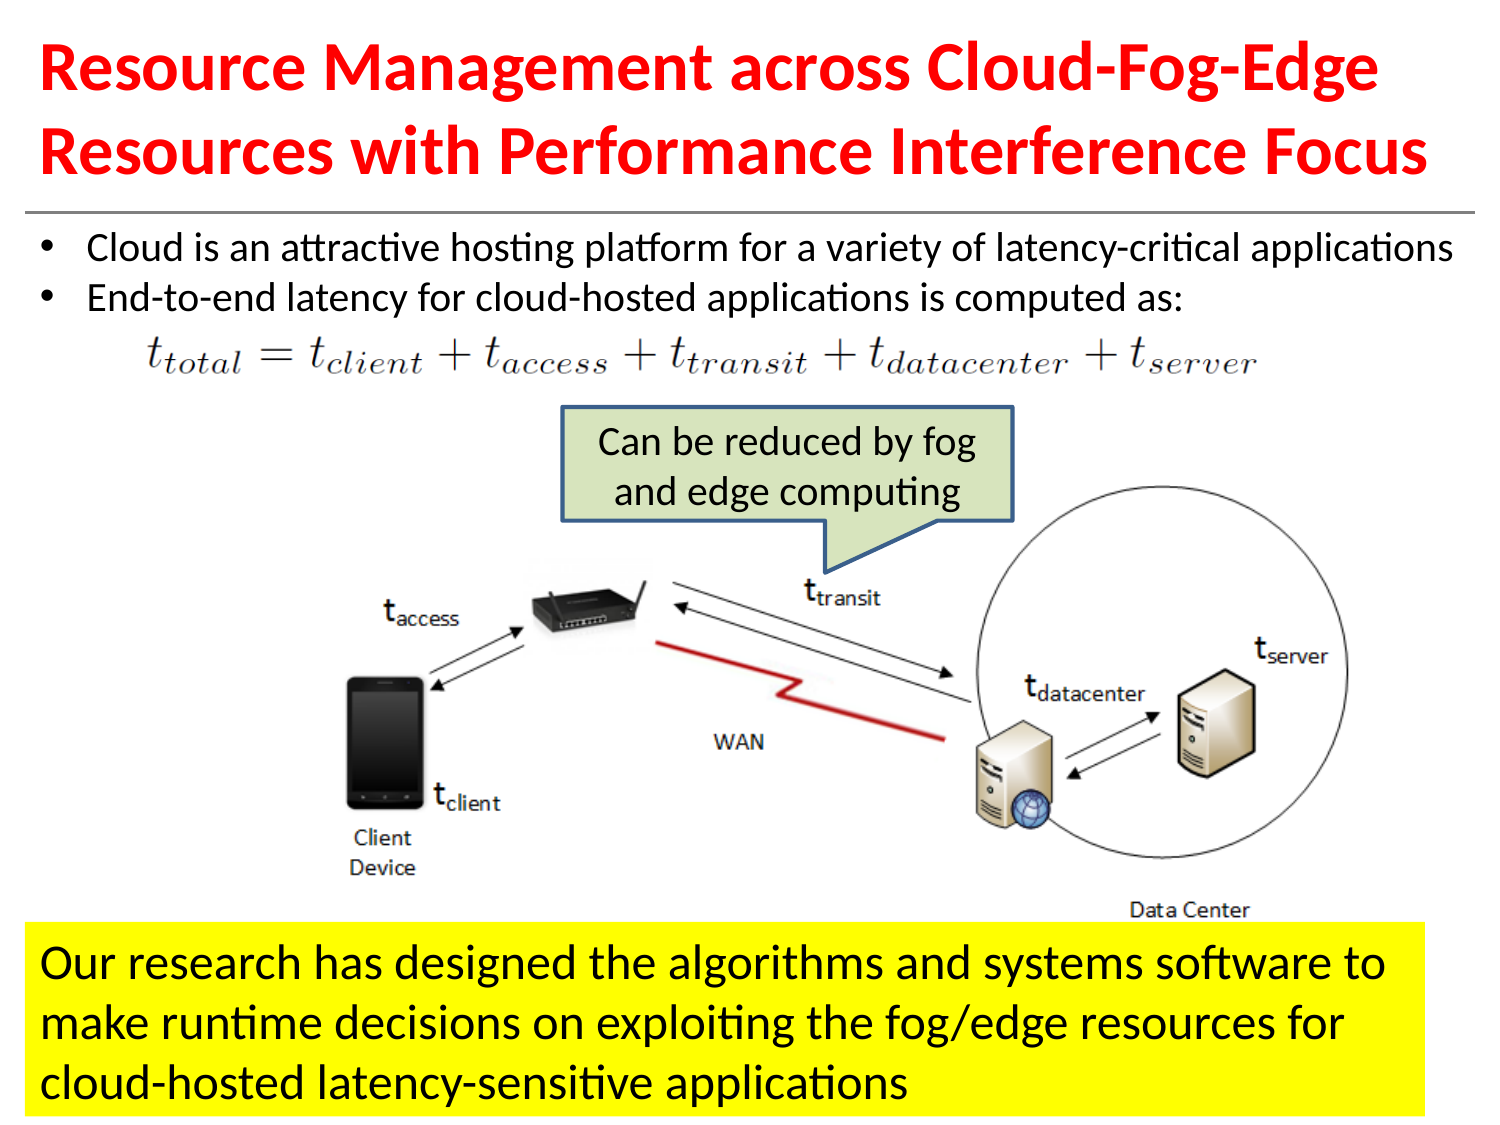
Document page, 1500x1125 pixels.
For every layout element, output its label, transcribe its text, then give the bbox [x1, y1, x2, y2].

text_box Our research has designed the algorithms and systems software to make runtime decisions on exploiting the fog/edge resources for cloud-hosted latency-sensitive applications [24, 921, 1425, 1117]
picture [335, 485, 1351, 938]
text_box Cloud is an attractive hosting platform for a variety of latency-critical applications End-to-end latency for cloud-hosted applications is computed as: [24, 212, 1488, 378]
text_box Can be reduced by fog and edge computing [560, 404, 1015, 484]
title Resource Management across Cloud-Fog-Edge Resources with Performance Interference Focus [24, 12, 1475, 200]
picture [137, 329, 1262, 386]
text_box However, latencies exceeding 100 milliseconds result in unacceptable user experience for interactive applications For geographically distributed users, latencies may be on the order of several hundreds of milliseconds [24, 912, 1482, 1125]
